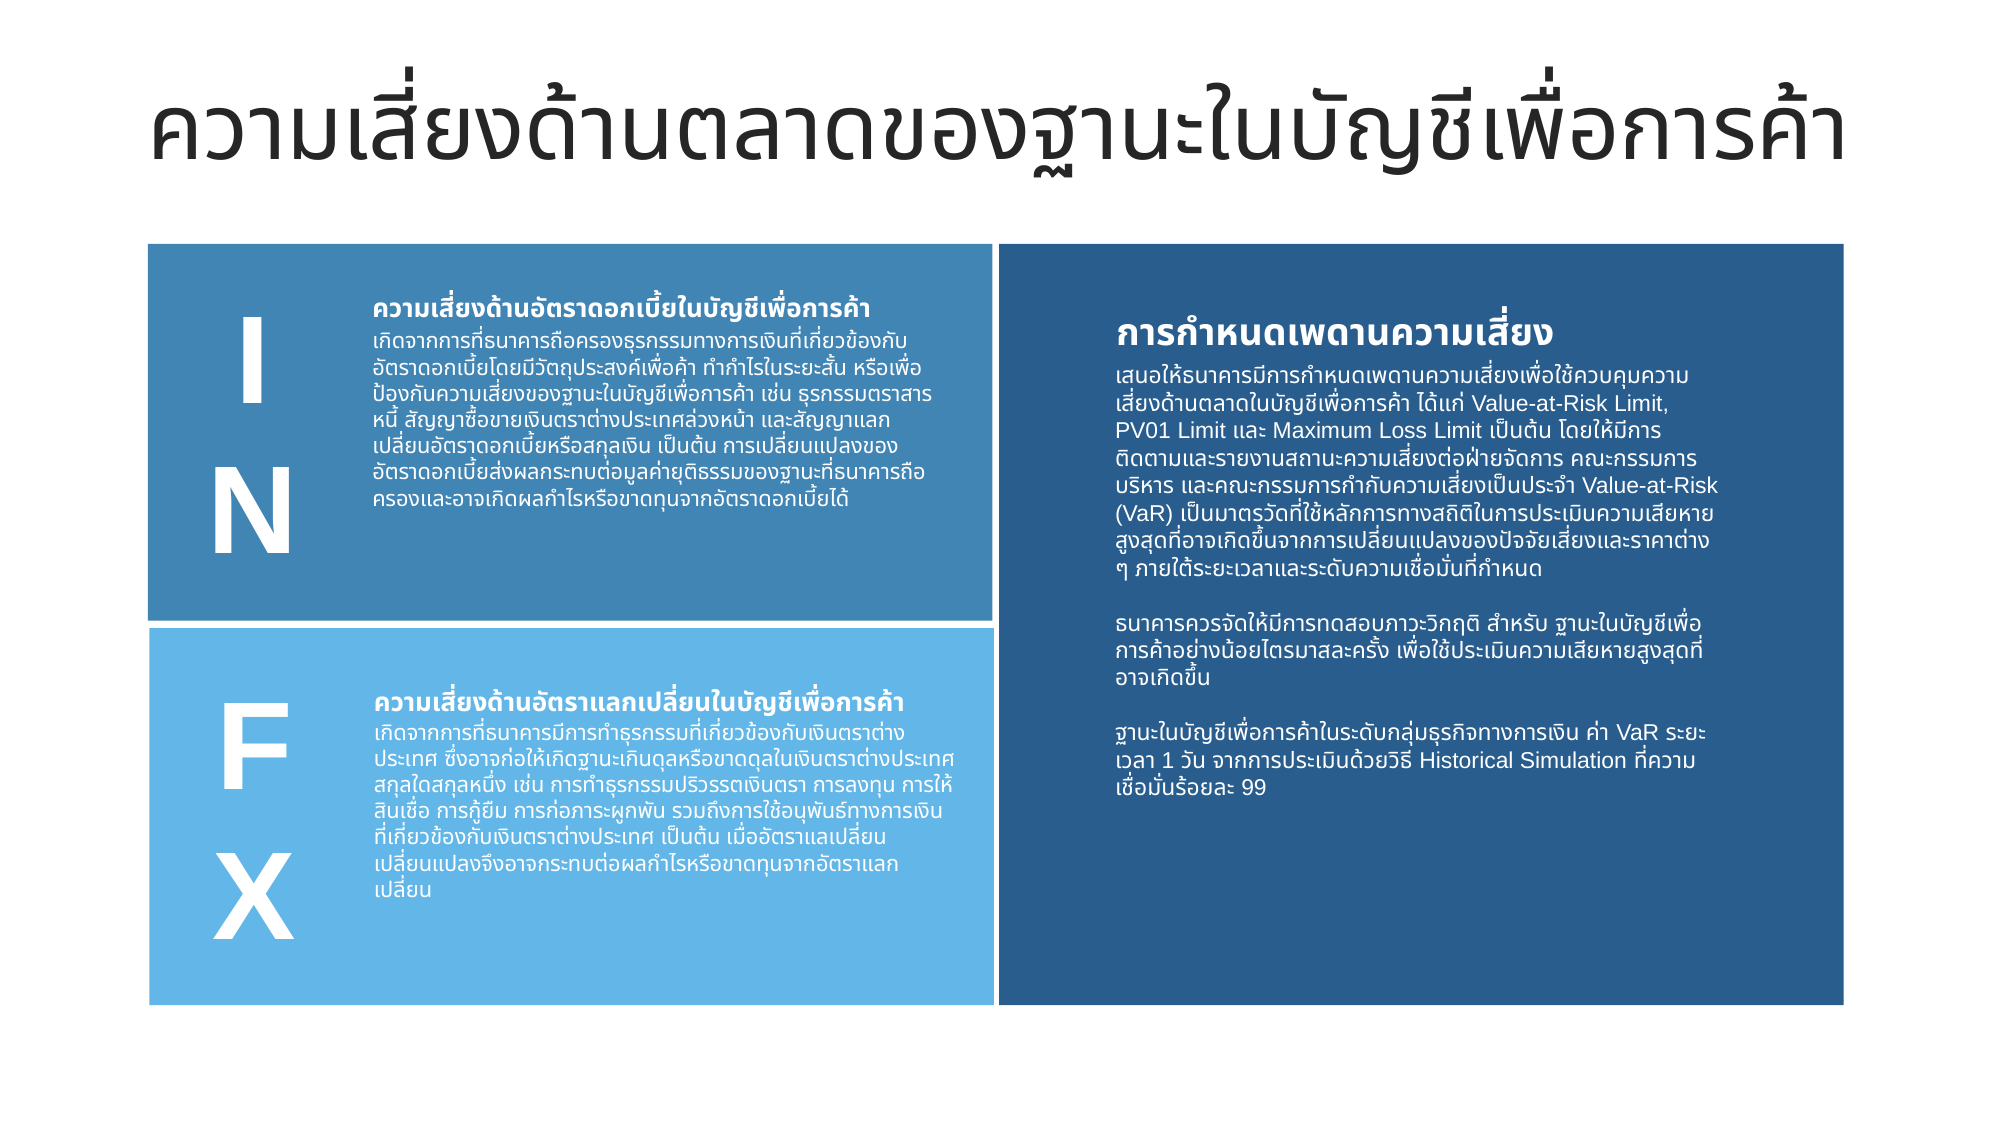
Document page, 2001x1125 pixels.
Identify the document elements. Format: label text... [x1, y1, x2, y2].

text_box [147, 243, 993, 622]
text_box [1100, 300, 1743, 997]
text_box [998, 243, 1845, 1006]
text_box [357, 283, 951, 595]
text_box FX [187, 657, 321, 973]
list ความเสี่ยงด้านตลาดของฐานะในบัญชีเพื่อการค้า [50, 70, 1949, 189]
text_box I N [186, 271, 320, 587]
text_box [148, 627, 995, 1006]
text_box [359, 678, 972, 986]
